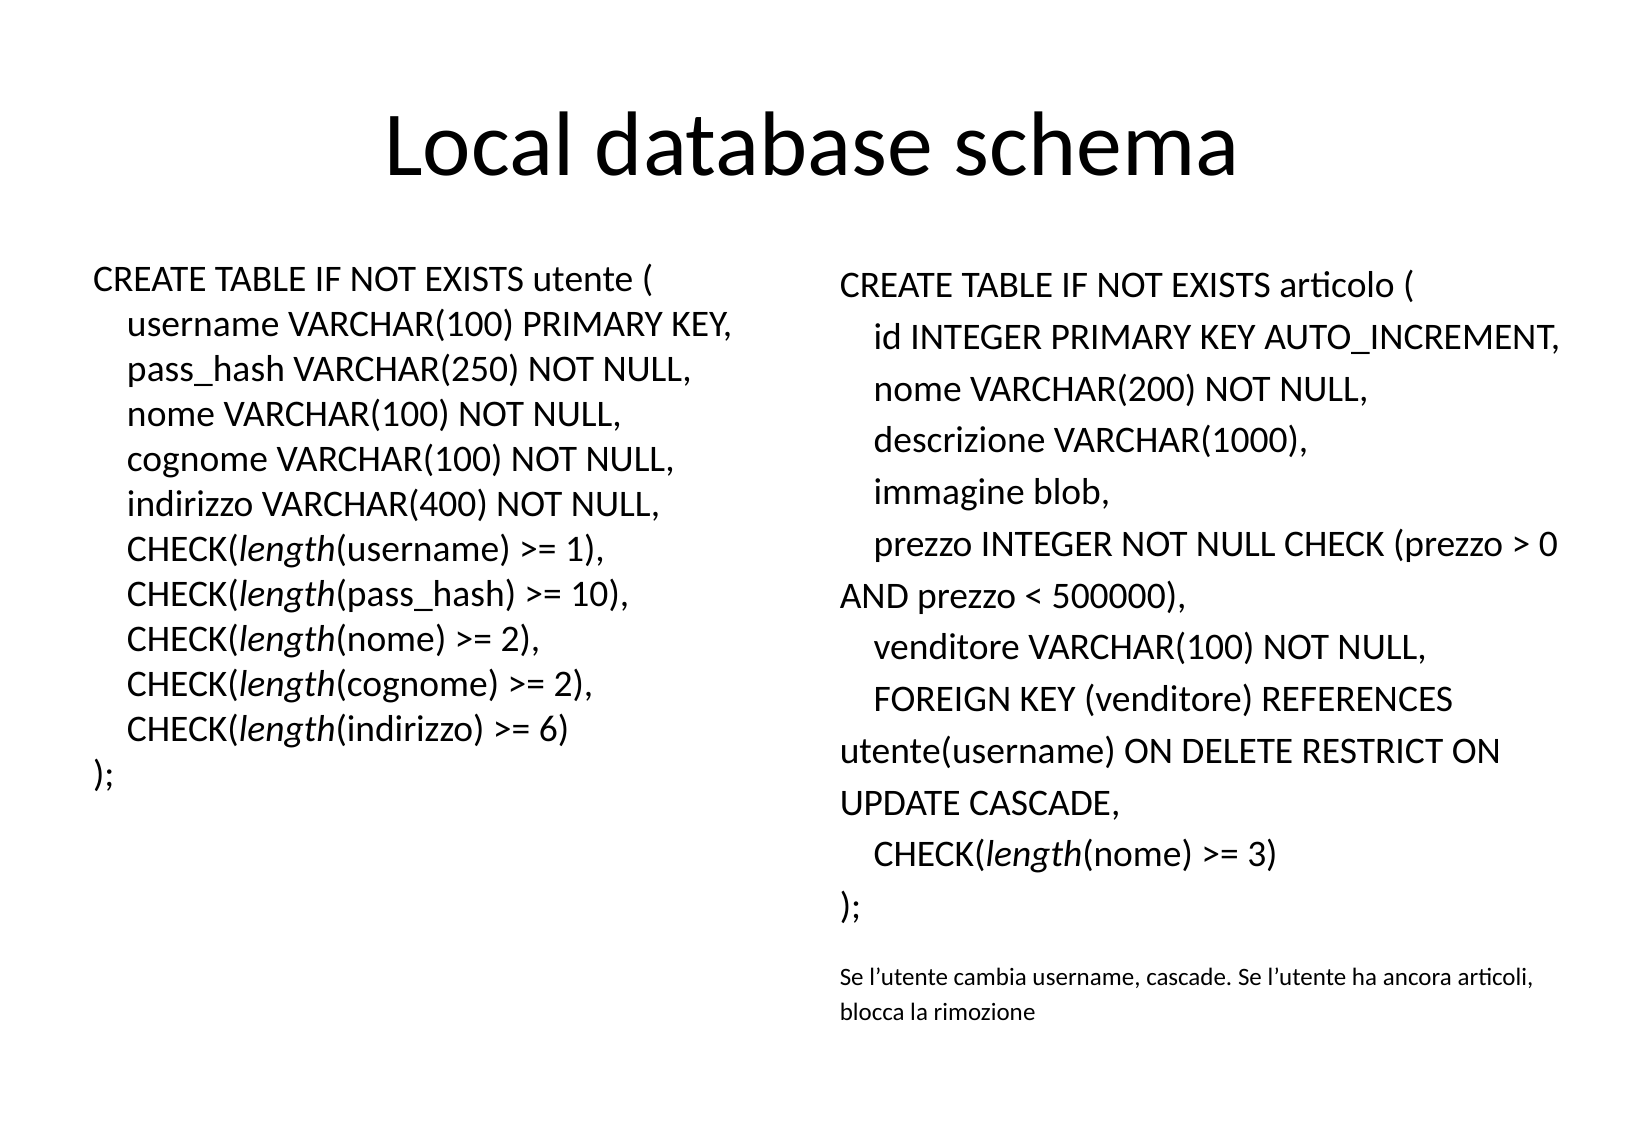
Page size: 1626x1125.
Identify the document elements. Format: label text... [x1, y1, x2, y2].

title Local database schema [81, 45, 1544, 233]
list CREATE TABLE IF NOT EXISTS utente ( username VARCHAR(100) PRIMARY KEY, pass_hash VARCHAR(250) NOT NULL, nome VARCHAR(100) NOT NULL, cognome VARCHAR(100) NOT NULL, indirizzo VARCHAR(400) NOT NULL, CHECK(length(username) >= 1), CHECK(length(pass_hash) >= 10), CHECK(length(nome) >= 2), CHECK(length(cognome) >= 2), CHECK(length(indirizzo) >= 6) ); [75, 244, 807, 1077]
list CREATE TABLE IF NOT EXISTS articolo ( id INTEGER PRIMARY KEY AUTO_INCREMENT, nome VARCHAR(200) NOT NULL, descrizione VARCHAR(1000), immagine blob, prezzo INTEGER NOT NULL CHECK (prezzo > 0 AND prezzo < 500000), venditore VARCHAR(100) NOT NULL, FOREIGN KEY (venditore) REFERENCES utente(username) ON DELETE RESTRICT ON UPDATE CASCADE, CHECK(length(nome) >= 3) ); Se l’utente cambia username, cascade. Se l’utente ha ancora articoli, blocca la rimozione [812, 244, 1594, 1077]
